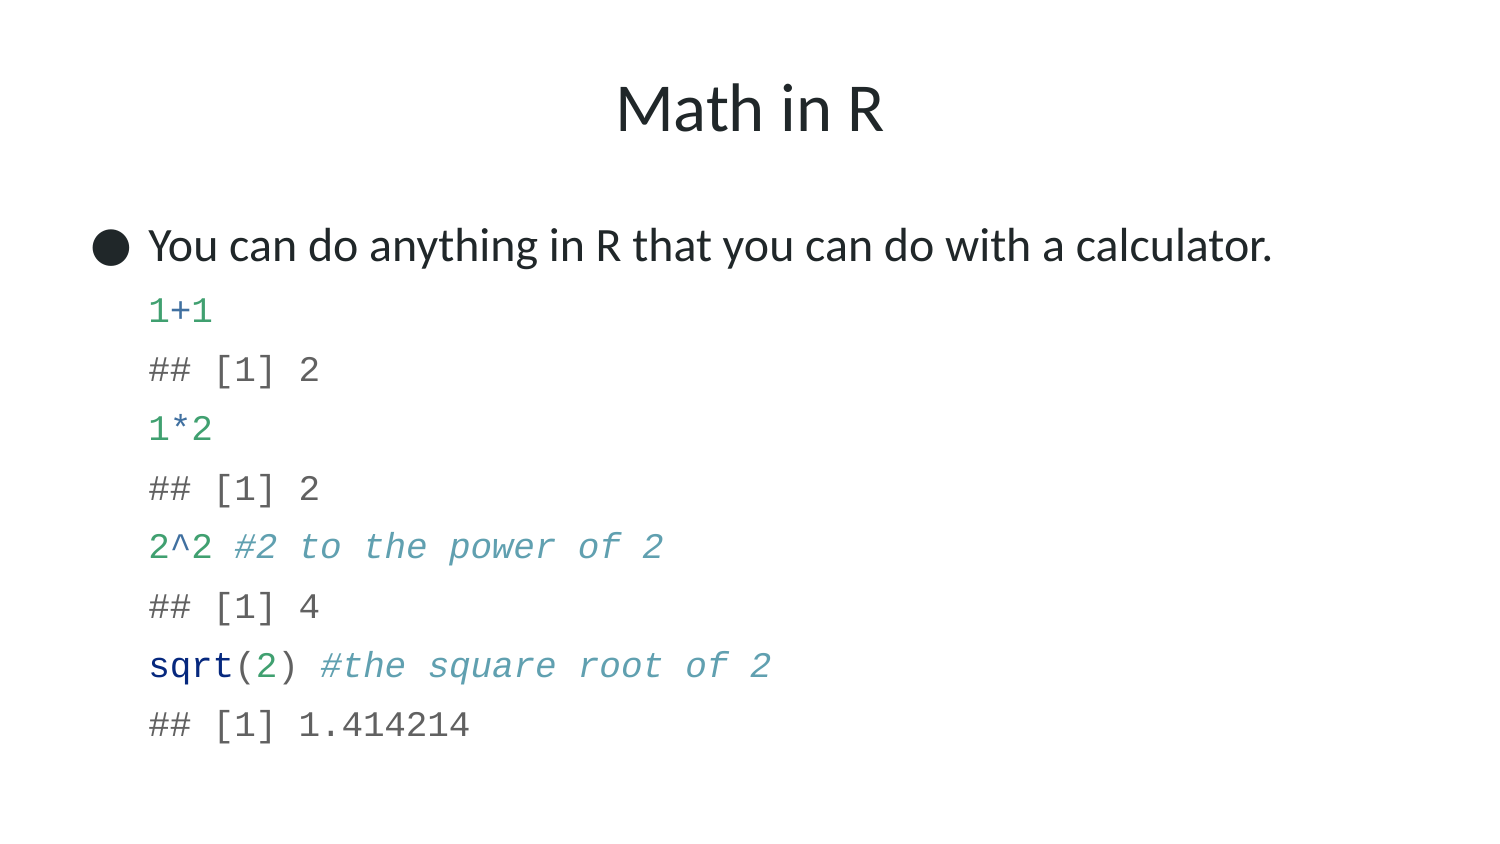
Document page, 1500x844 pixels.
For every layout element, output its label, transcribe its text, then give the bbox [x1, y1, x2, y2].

list You can do anything in R that you can do with a calculator. 1+1 ## [1] 2 1*2 ## [1] 2 2^2 #2 to the power of 2 ## [1] 4 sqrt(2) #the square root of 2 ## [1] 1.414214 [75, 196, 1425, 754]
title Math in R [75, 33, 1425, 175]
